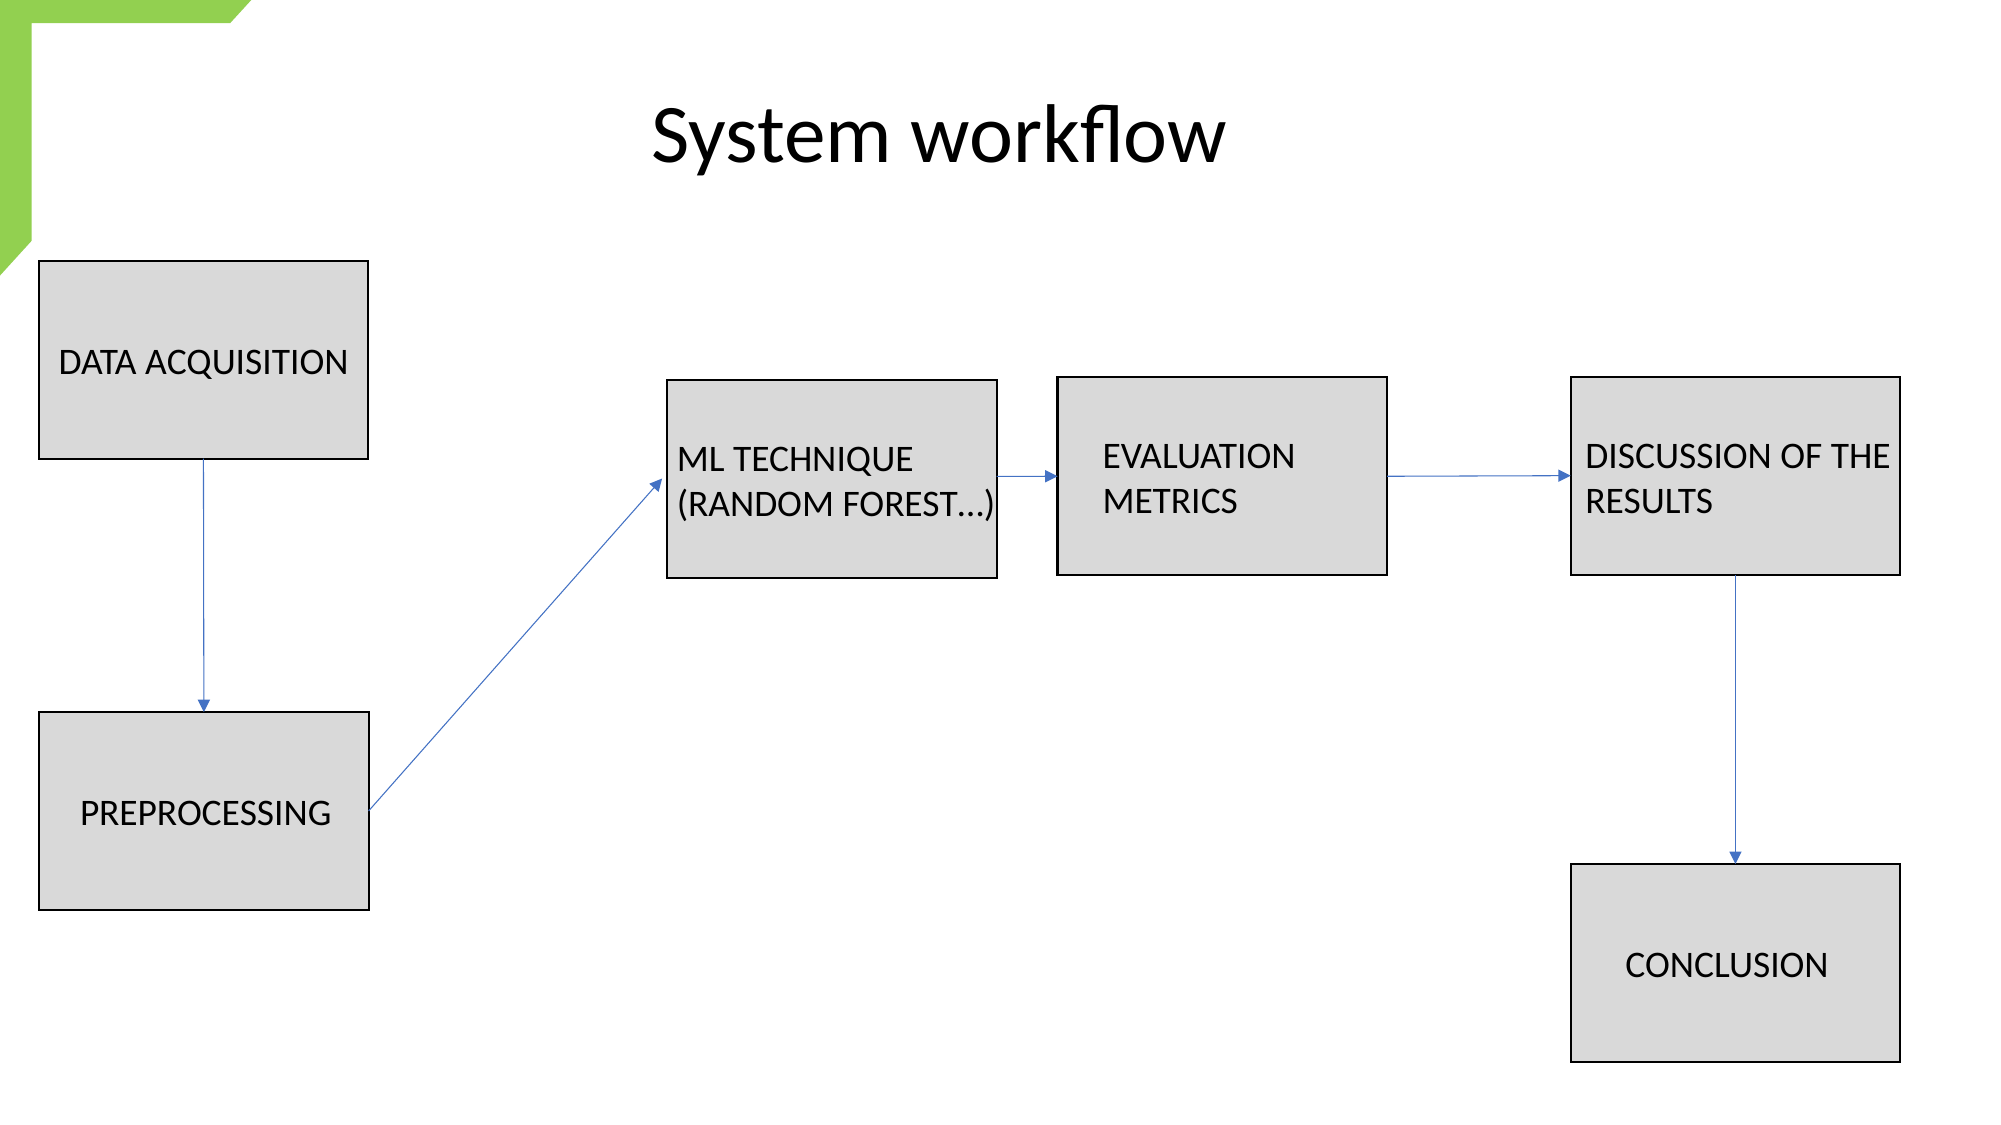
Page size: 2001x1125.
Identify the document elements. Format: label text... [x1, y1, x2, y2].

text_box EVALUATION METRICS [1087, 423, 1357, 529]
text_box System workflow [636, 71, 1269, 187]
text_box [38, 711, 370, 911]
text_box [38, 260, 369, 460]
text_box [666, 379, 998, 426]
text_box [1570, 863, 1901, 1063]
text_box DISCUSSION OF THE RESULTS [1570, 423, 1940, 528]
text_box [1570, 528, 1901, 576]
text_box ML TECHNIQUE (RANDOM FOREST…) [662, 426, 1027, 531]
text_box DATA ACQUISITION [43, 329, 374, 390]
text_box [666, 531, 998, 579]
text_box [1056, 376, 1388, 576]
text_box CONCLUSION [1610, 932, 1855, 993]
text_box [1570, 376, 1901, 423]
text_box [0, 0, 253, 278]
text_box PREPROCESSING [65, 780, 369, 841]
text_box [368, 479, 662, 811]
